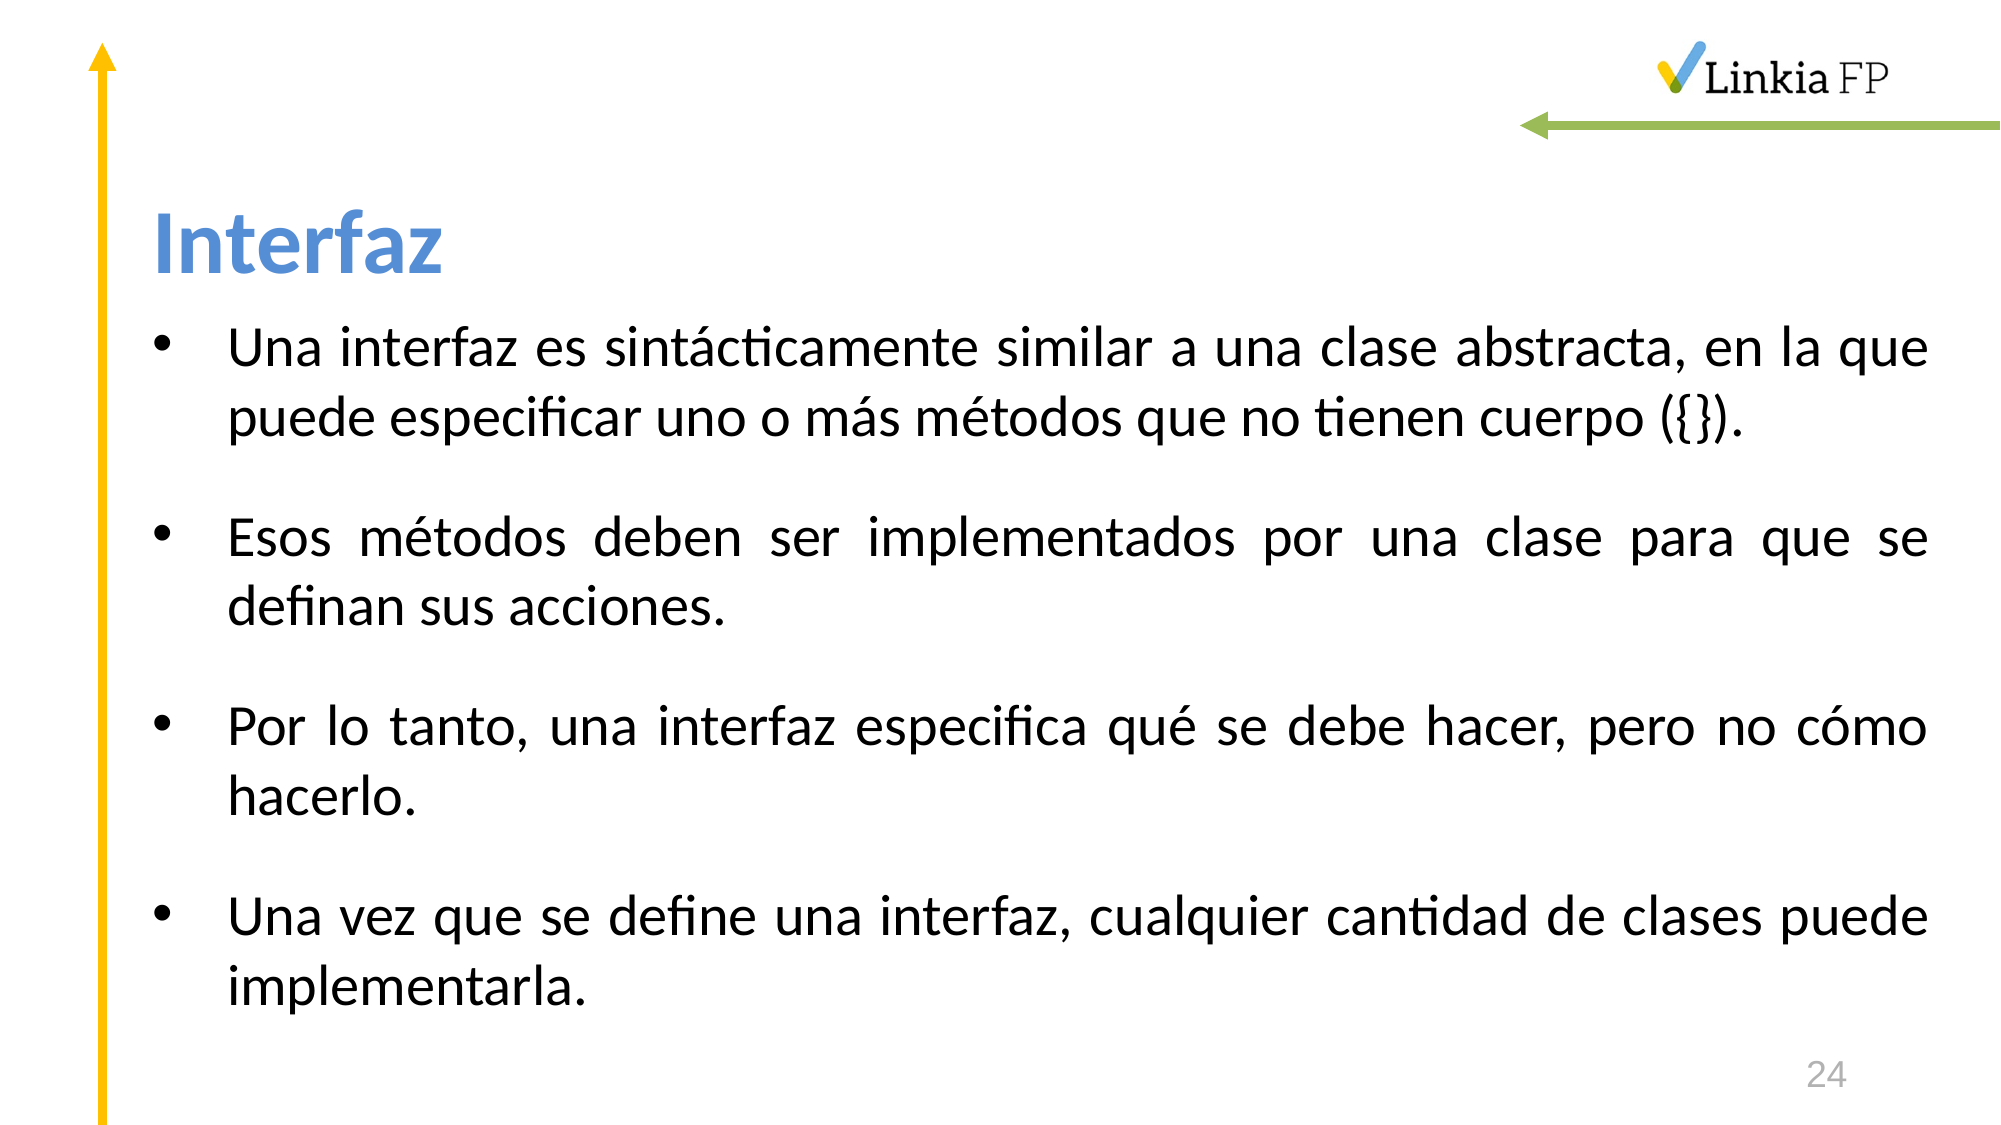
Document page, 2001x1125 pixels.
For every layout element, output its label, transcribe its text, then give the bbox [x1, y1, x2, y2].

list Una interfaz es sintácticamente similar a una clase abstracta, en la que puede especificar uno o más métodos que no tienen cuerpo ({}). Esos métodos deben ser implementados por una clase para que se definan sus acciones. Por lo tanto, una interfaz especifica qué se debe hacer, pero no cómo hacerlo. Una vez que se define una interfaz, cualquier cantidad de clases puede implementarla. [137, 300, 1945, 1025]
picture [1649, 39, 1900, 95]
title Interfaz [137, 172, 1945, 300]
slide_number 24 [1412, 1042, 1863, 1103]
